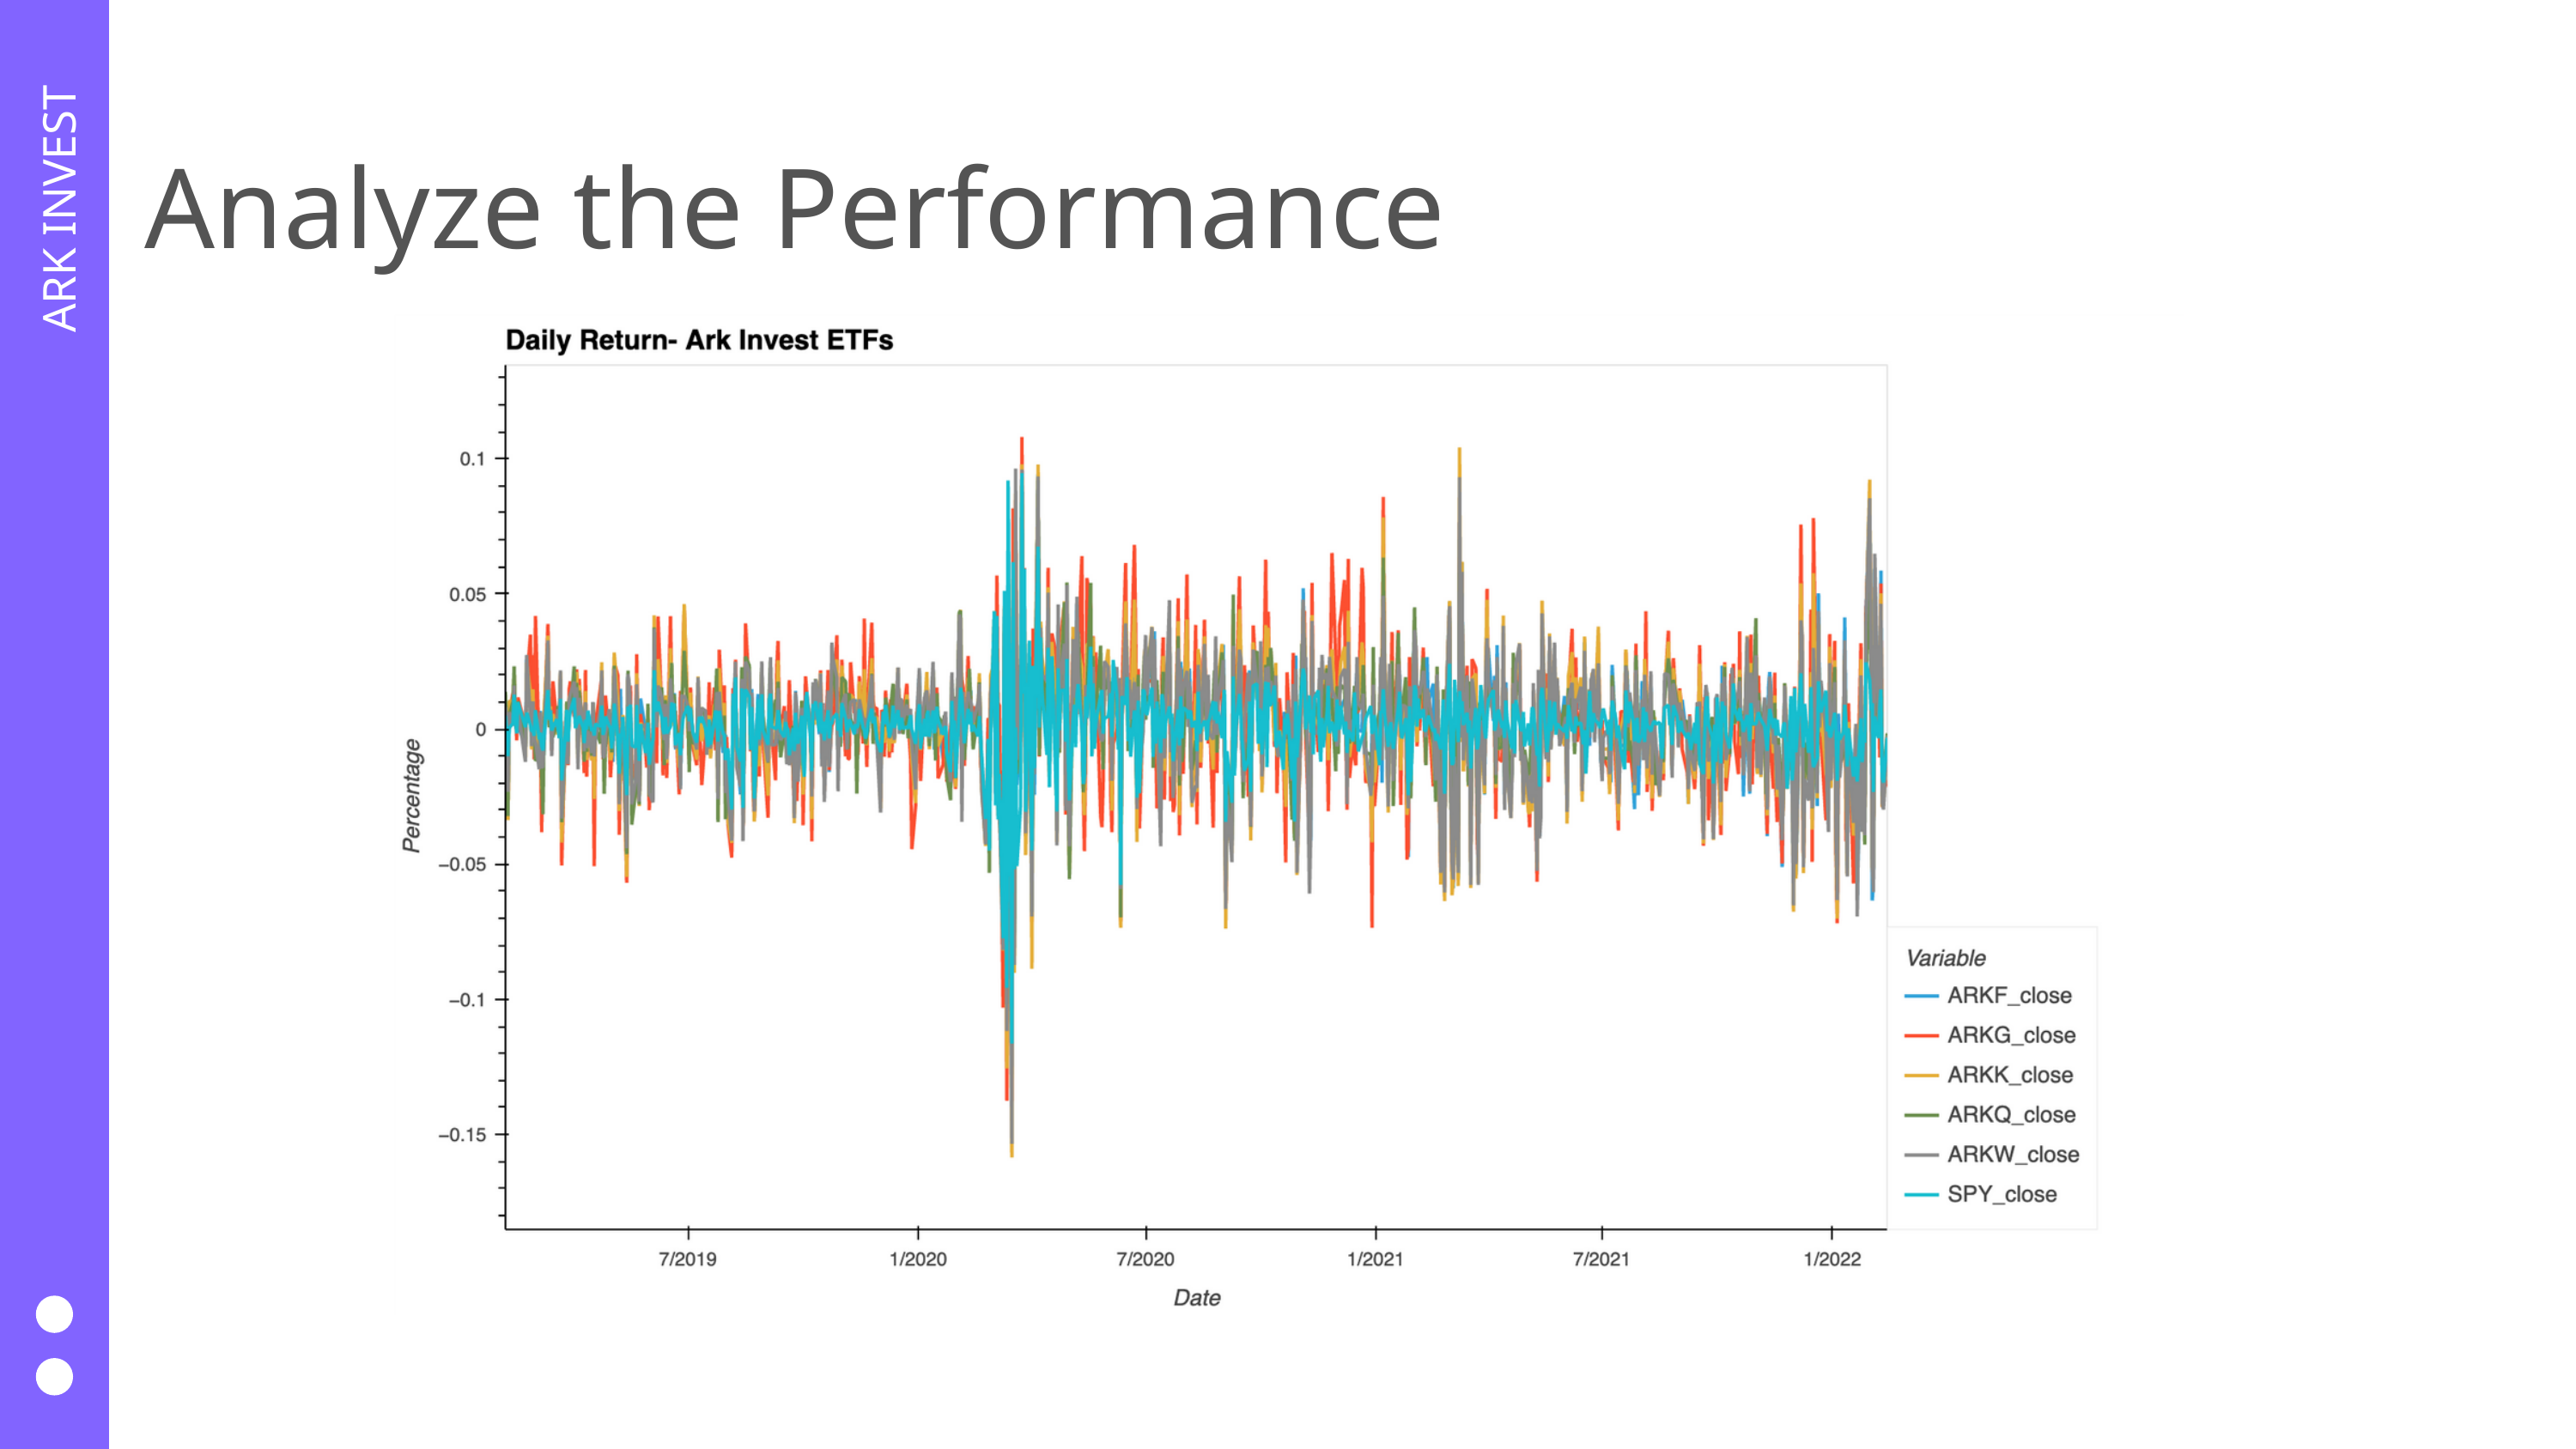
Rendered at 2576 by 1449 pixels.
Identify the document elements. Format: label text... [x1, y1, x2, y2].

text_box Analyze the Performance [144, 162, 1630, 271]
picture [392, 312, 2184, 1315]
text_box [35, 1295, 74, 1334]
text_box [0, 0, 110, 1449]
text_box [35, 1357, 74, 1396]
